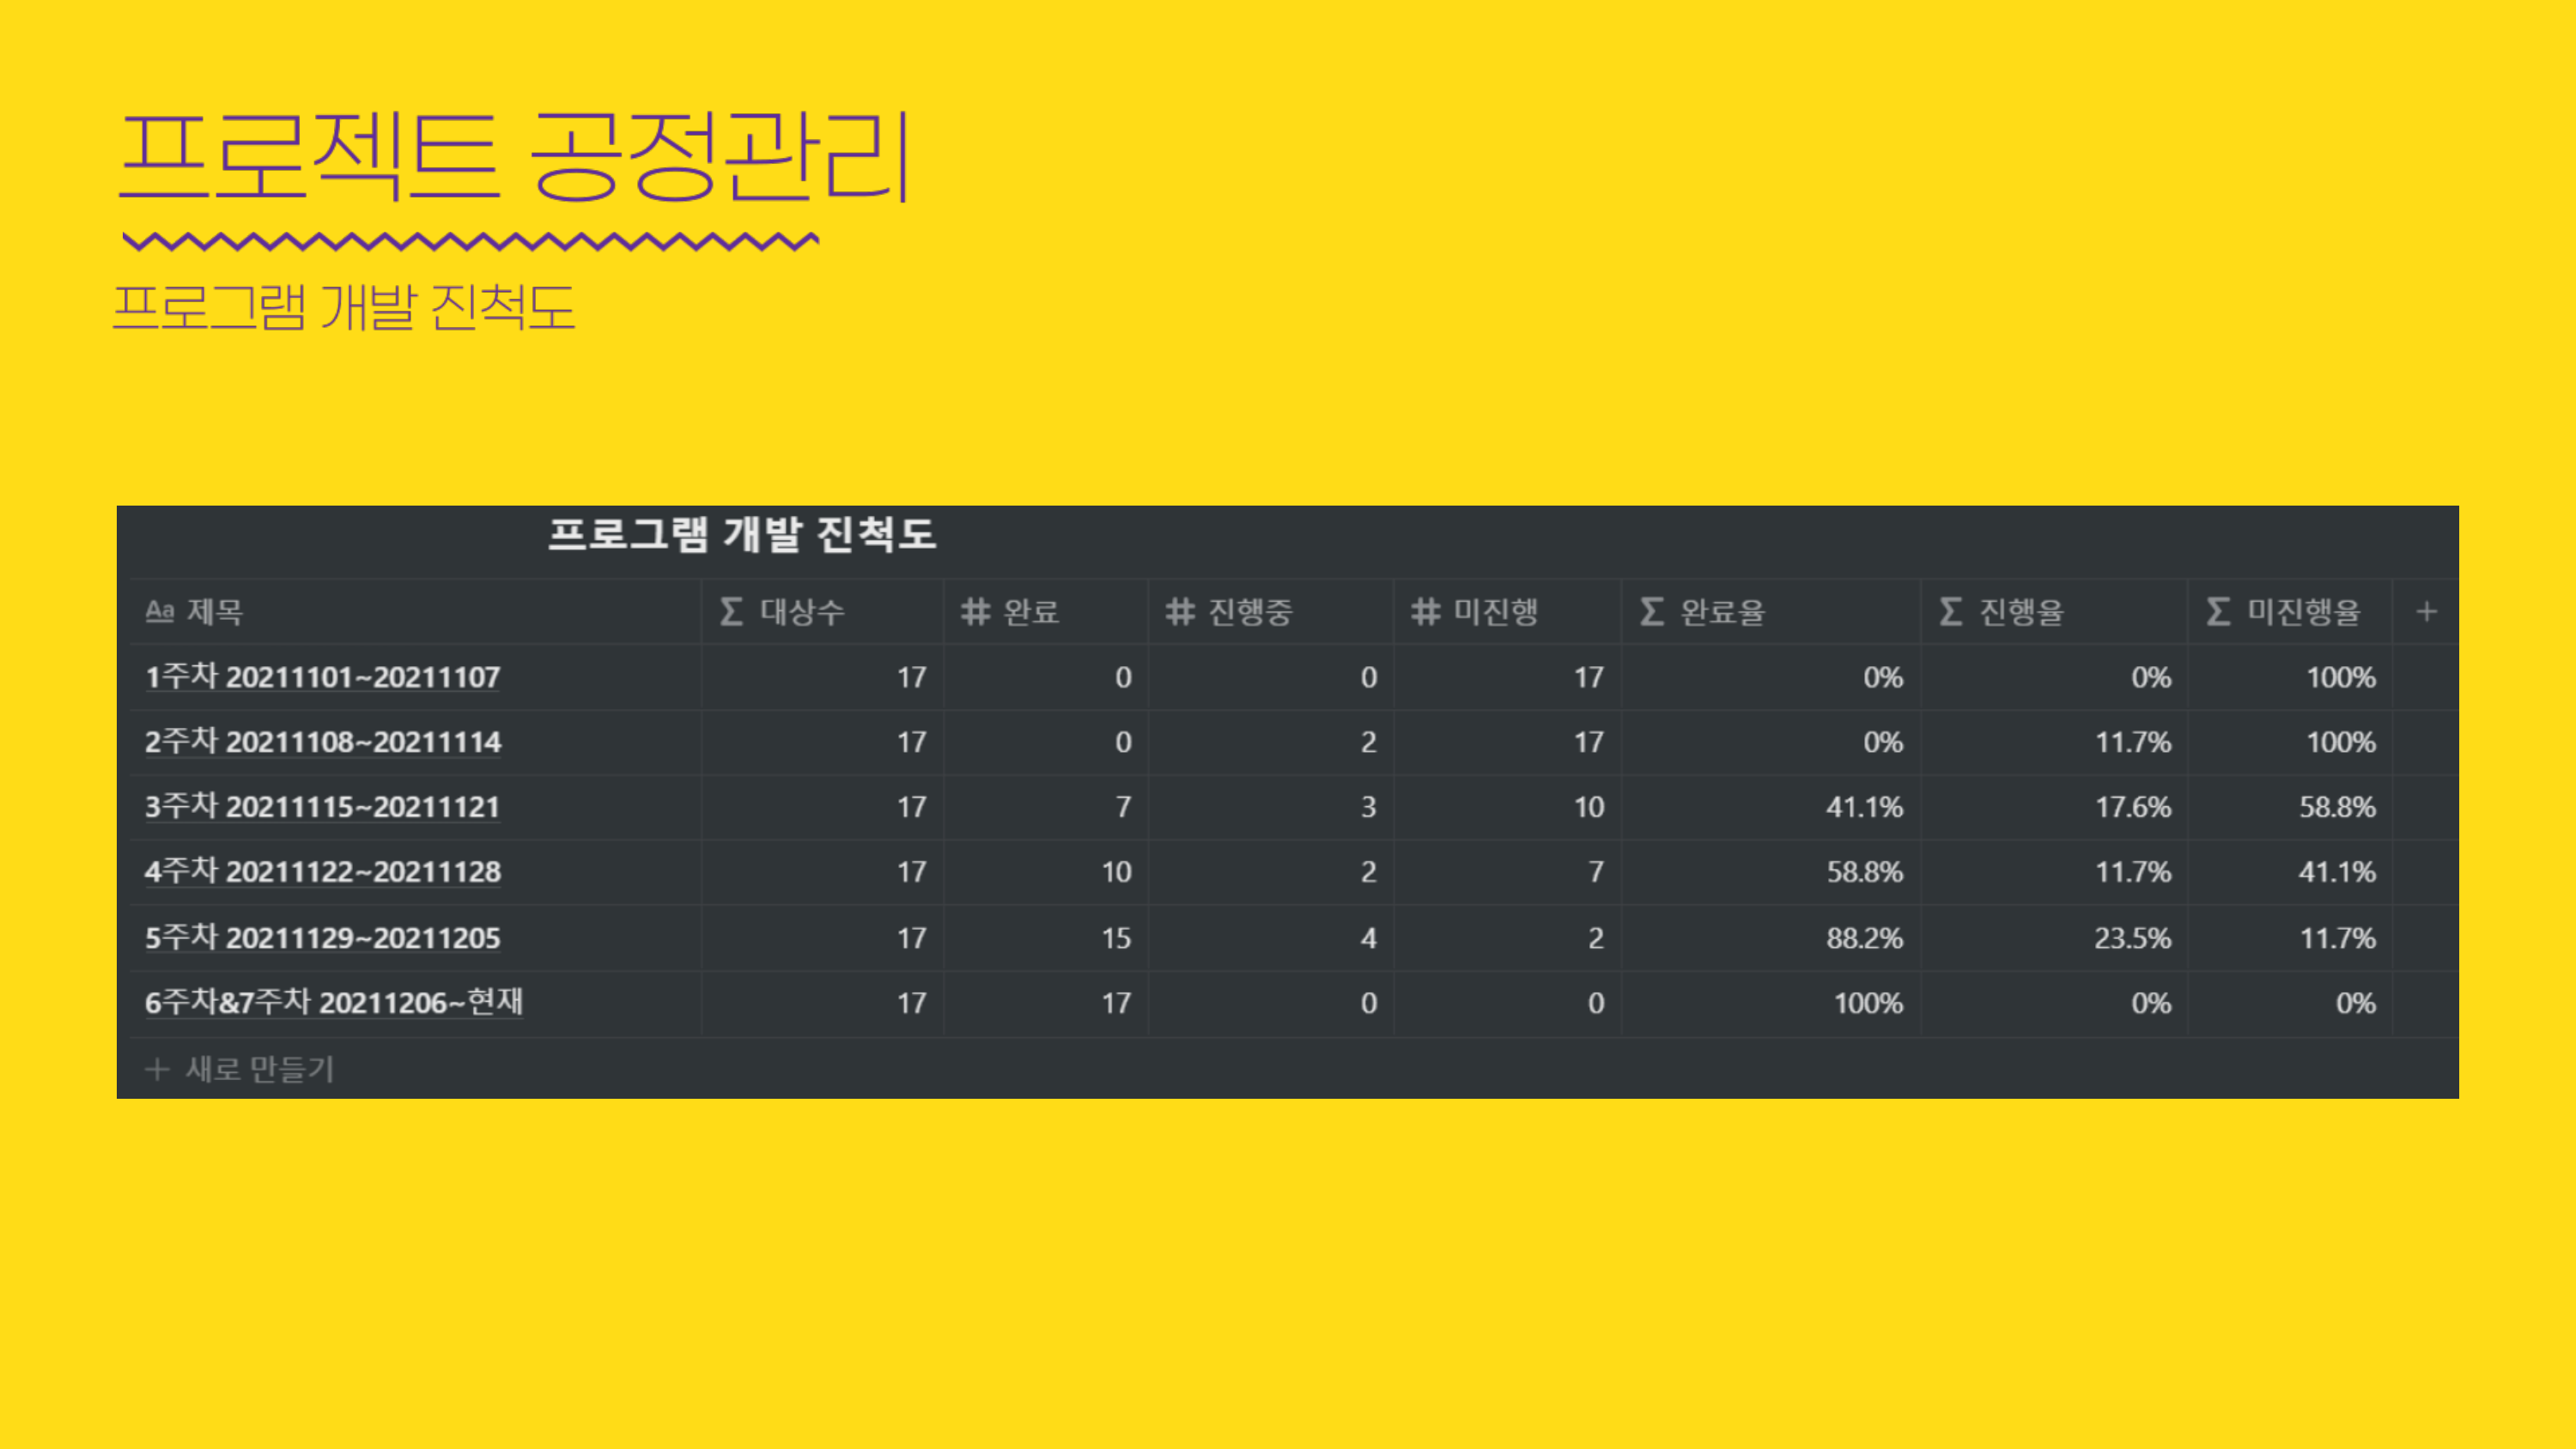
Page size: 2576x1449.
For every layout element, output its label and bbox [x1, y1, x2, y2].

picture [96, 76, 967, 376]
text_box [123, 232, 821, 252]
text_box [117, 506, 2459, 1099]
